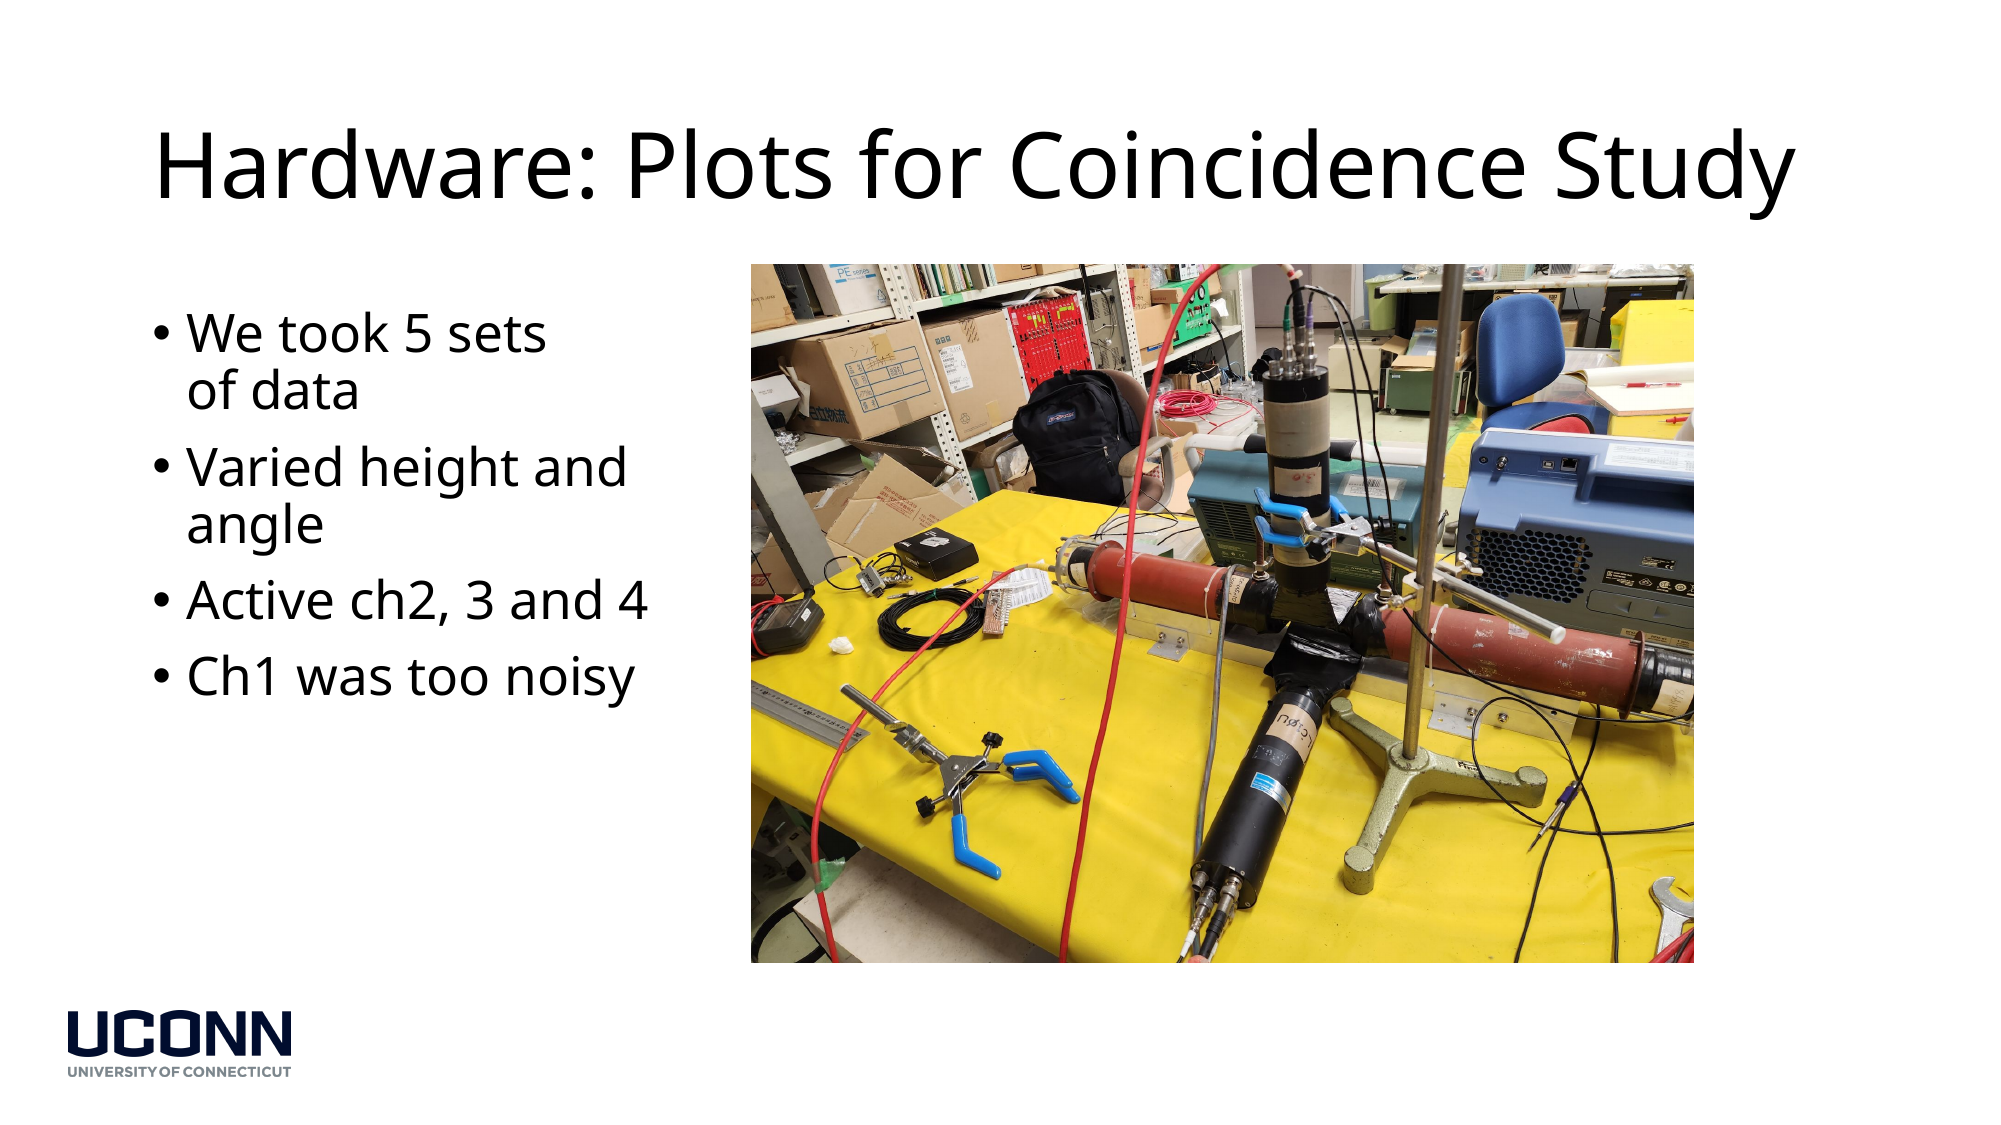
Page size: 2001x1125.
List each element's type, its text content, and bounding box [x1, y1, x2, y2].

title Hardware: Plots for Coincidence Study [137, 59, 1863, 278]
picture [67, 1009, 291, 1078]
picture [750, 264, 1695, 964]
list We took 5 sets of data Varied height and angle Active ch2, 3 and 4 Ch1 was too noisy [137, 299, 677, 790]
